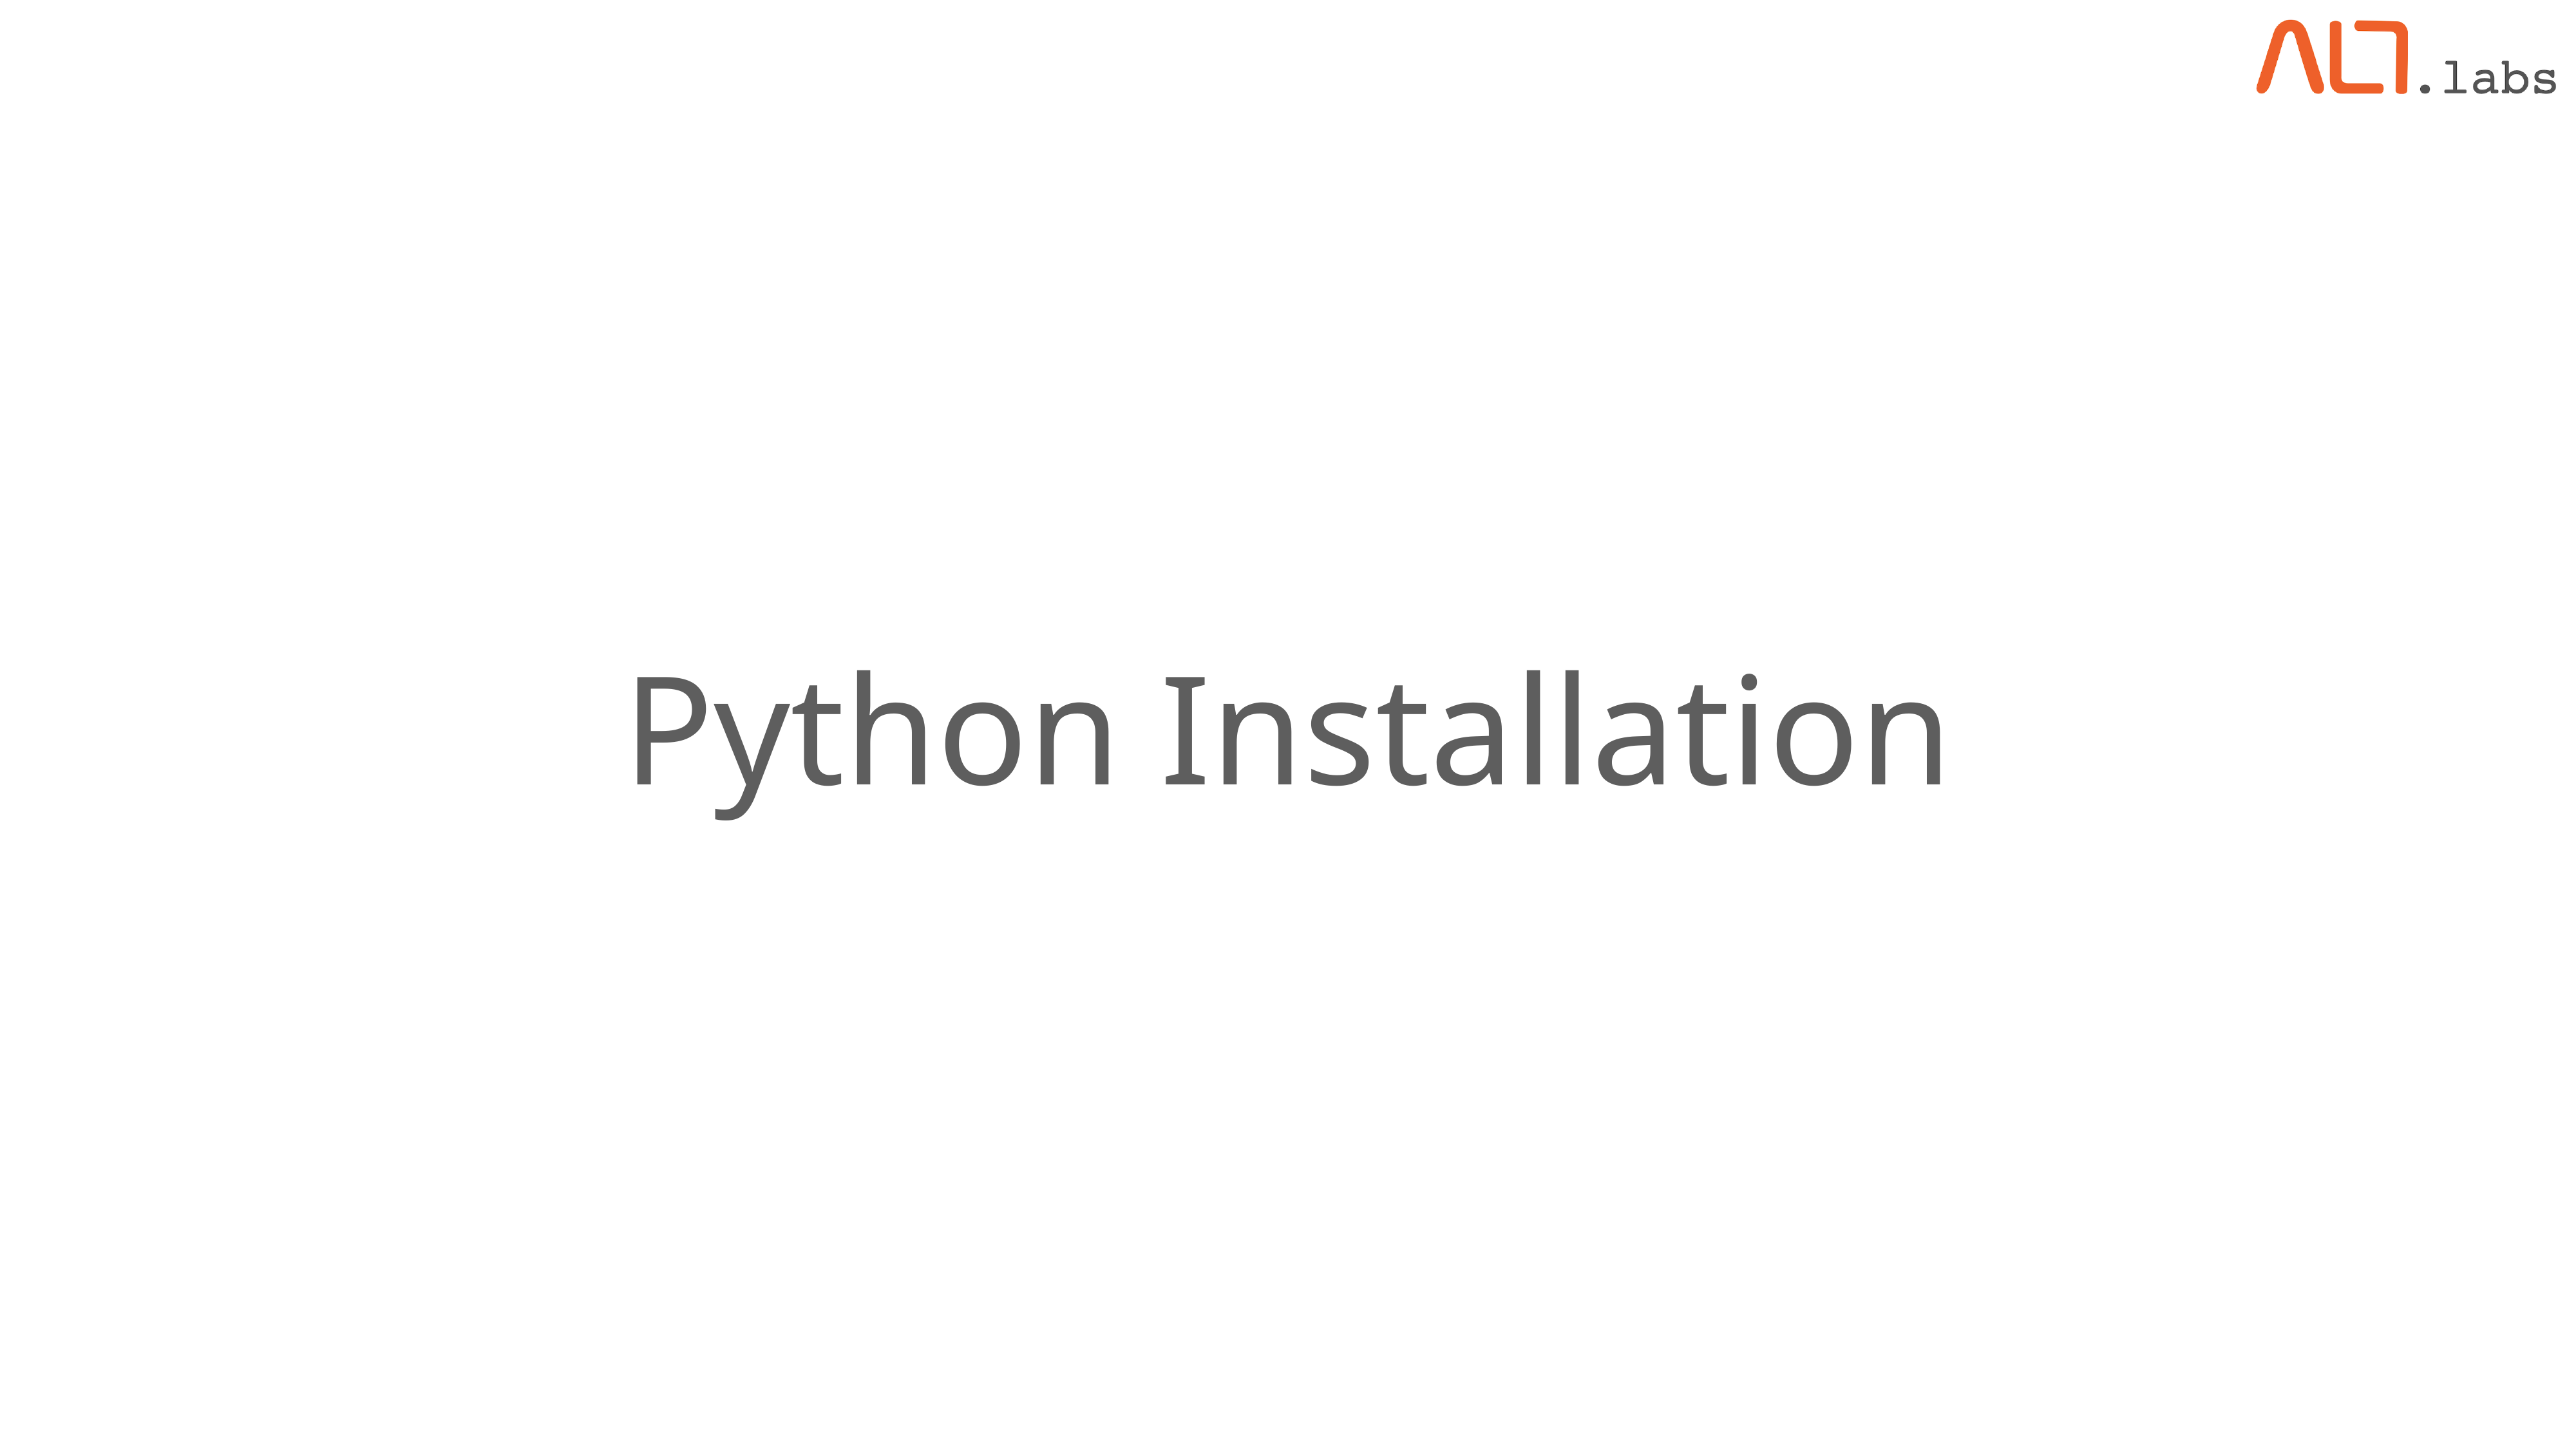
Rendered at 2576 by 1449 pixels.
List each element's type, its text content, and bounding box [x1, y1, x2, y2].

picture [2242, 9, 2567, 102]
title Python Installation [187, 478, 2389, 971]
